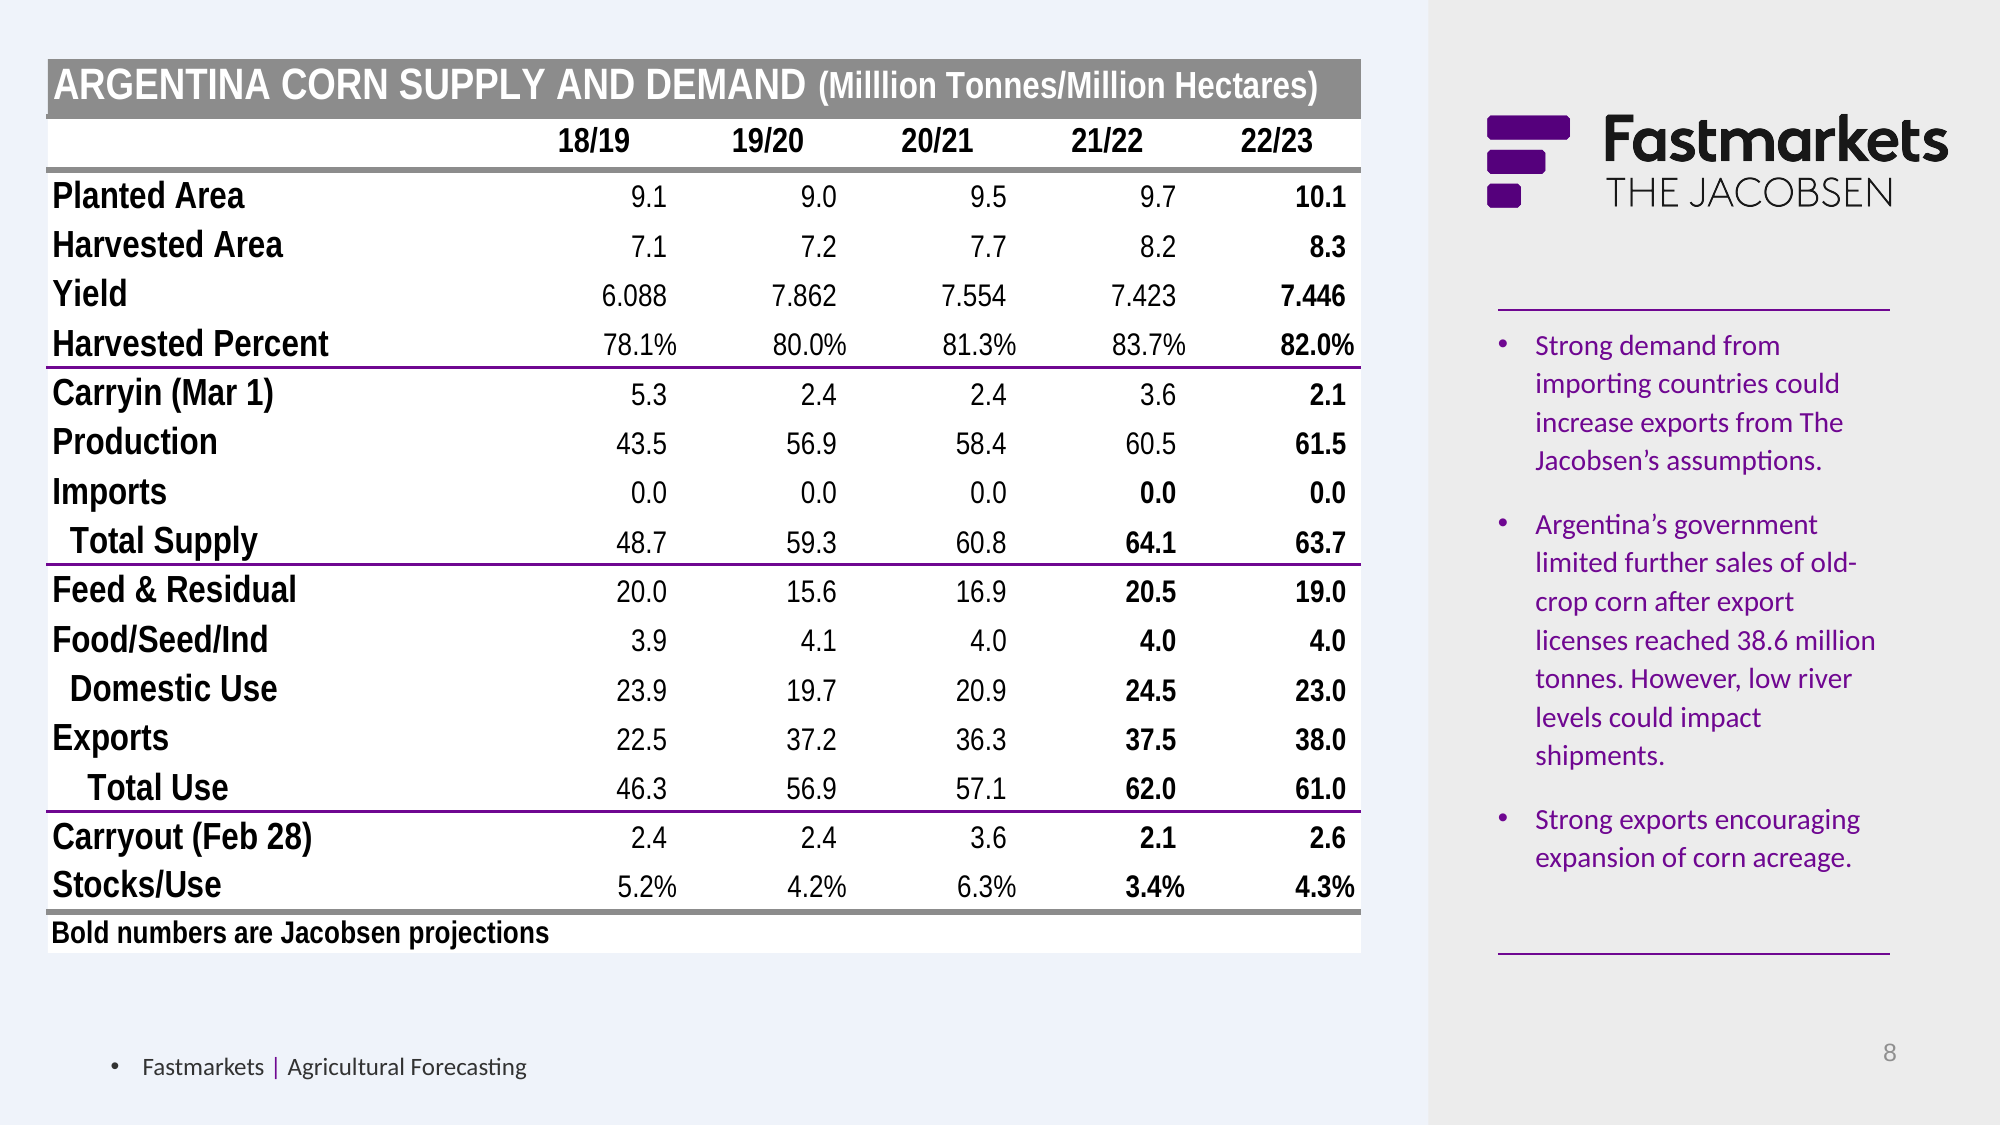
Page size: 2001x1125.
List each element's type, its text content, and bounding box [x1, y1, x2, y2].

list Strong demand from importing countries could increase exports from The Jacobsen’s assumptions. Argentina’s government limited further sales of old-crop corn after export licenses reached 38.6 million tonnes. However, low river levels could impact shipments. Strong exports encouraging expansion of corn acreage. [1497, 714, 1890, 940]
picture [1472, 94, 1956, 227]
picture [44, 56, 1362, 954]
list Fastmarkets | Agricultural Forecasting [110, 1053, 1362, 1081]
list Strong demand from importing countries could increase exports from The Jacobsen’s assumptions. Argentina’s government limited further sales of old-crop corn after export licenses reached 38.6 million tonnes. However, low river levels could impact shipments. Strong exports encouraging expansion of corn acreage. [1497, 322, 1890, 621]
text_box [1497, 621, 1890, 714]
slide_number 8 [1881, 1039, 1898, 1068]
